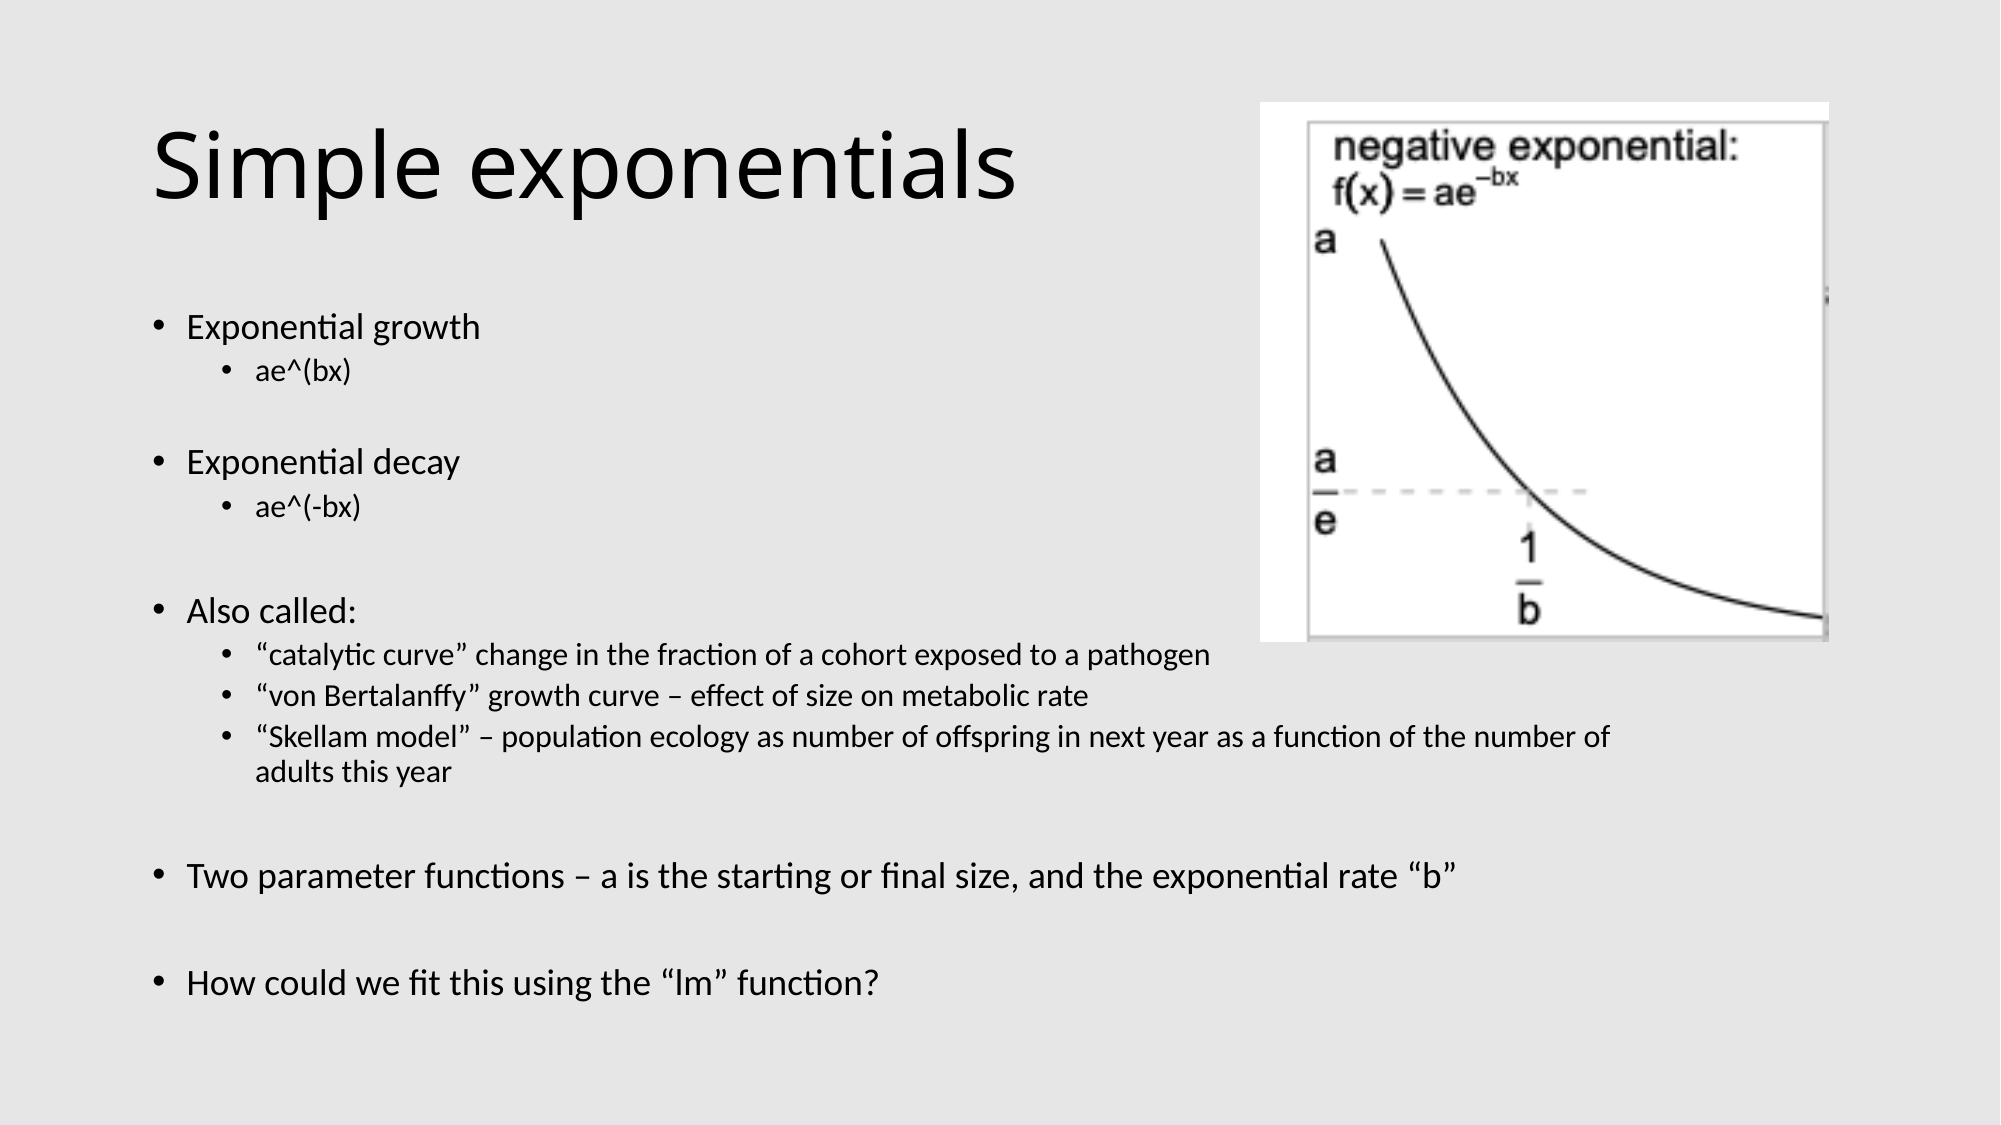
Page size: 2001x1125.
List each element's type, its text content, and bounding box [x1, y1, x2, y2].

picture [1260, 102, 1829, 642]
list Exponential growth ae^(bx) Exponential decay ae^(-bx) Also called: “catalytic curve” change in the fraction of a cohort exposed to a pathogen “von Bertalanffy” growth curve – effect of size on metabolic rate “Skellam model” – population ecology as number of offspring in next year as a function of the number of adults this year Two parameter functions – a is the starting or final size, and the exponential rate “b” How could we fit this using the “lm” function? [137, 299, 1657, 1014]
title Simple exponentials [137, 59, 1863, 278]
